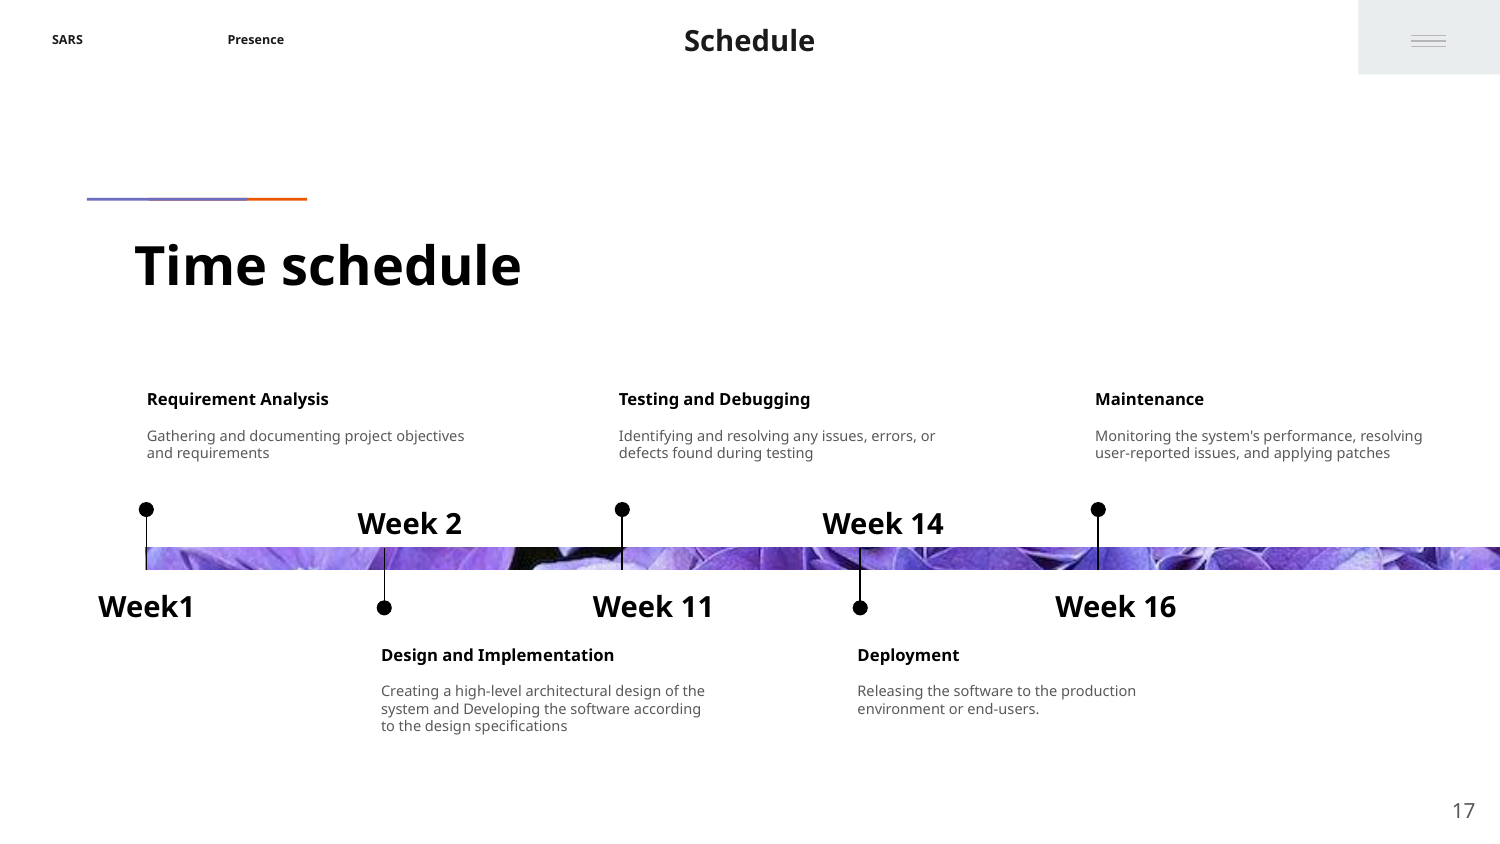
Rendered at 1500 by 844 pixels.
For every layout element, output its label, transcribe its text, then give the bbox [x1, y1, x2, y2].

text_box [614, 501, 631, 570]
picture [155, 547, 376, 570]
text_box Week 11 [568, 577, 739, 629]
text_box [1090, 501, 1107, 570]
list Monitoring the system's performance, resolving user-reported issues, and applying patches [1080, 411, 1444, 502]
picture [1107, 547, 1500, 570]
text_box Week 2 [338, 485, 482, 546]
title Schedule [0, 0, 1500, 80]
text_box Week1 [75, 567, 219, 629]
list Identifying and resolving any issues, errors, or defects found during testing [604, 411, 968, 502]
list Creating a high-level architectural design of the system and Developing the software according to the design specifications [365, 667, 730, 758]
title Design and Implementation [365, 629, 730, 667]
title Deployment [842, 629, 1206, 667]
picture [393, 547, 614, 570]
list Releasing the software to the production environment or end-users. [842, 667, 1206, 758]
list Gathering and documenting project objectives and requirements [131, 411, 496, 502]
slide_number ‹#› [1400, 779, 1491, 844]
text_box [852, 547, 869, 616]
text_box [376, 547, 393, 616]
title Maintenance [1080, 373, 1444, 411]
title Time schedule [119, 216, 1381, 305]
title Testing and Debugging [604, 373, 968, 411]
picture [869, 547, 1090, 570]
text_box Week 14 [799, 485, 968, 546]
text_box Week 16 [1037, 577, 1195, 629]
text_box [138, 501, 155, 570]
title Requirement Analysis [131, 373, 496, 411]
picture [631, 547, 852, 570]
